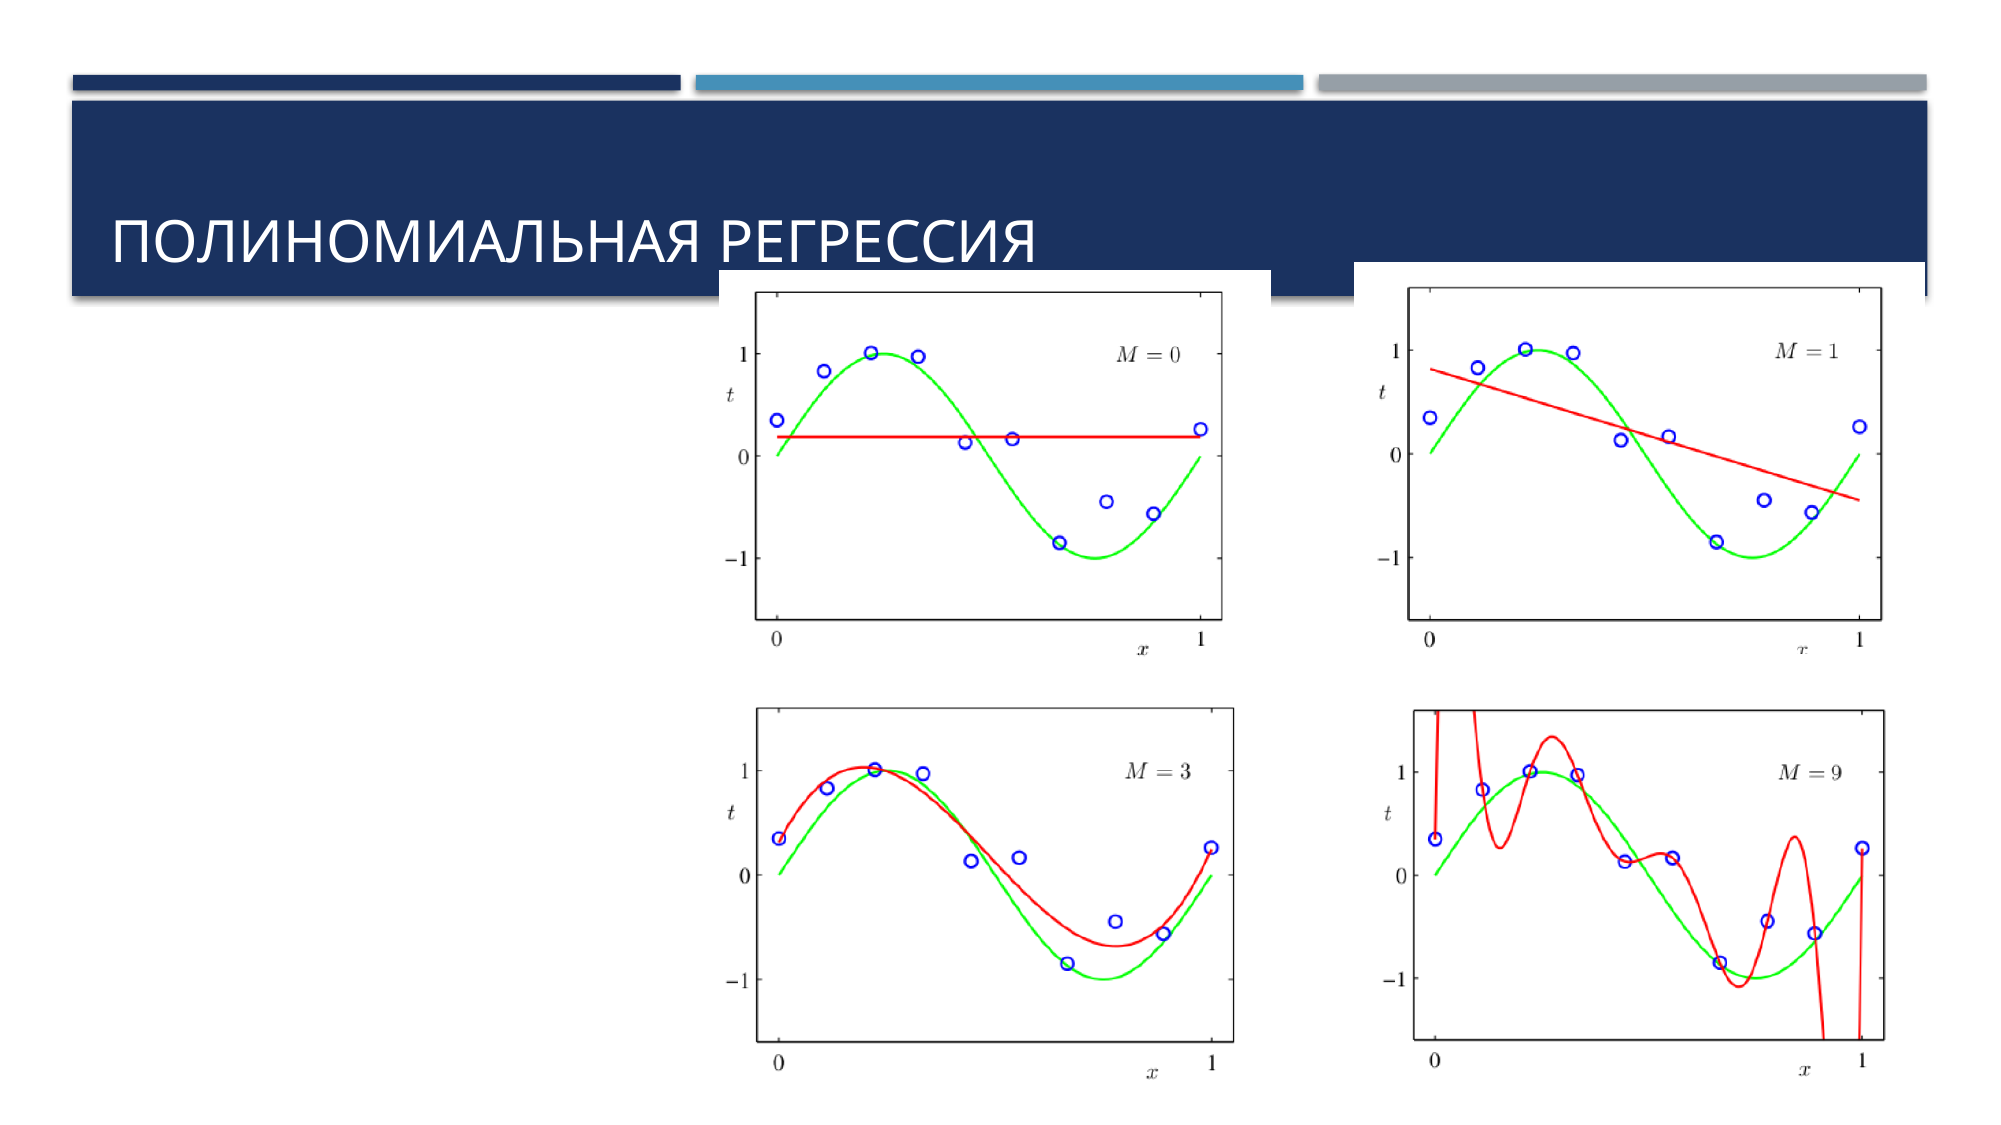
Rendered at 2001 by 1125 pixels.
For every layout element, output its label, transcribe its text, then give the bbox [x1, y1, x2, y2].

picture [1352, 687, 1906, 1083]
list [718, 270, 1271, 667]
picture [693, 688, 1307, 1093]
title Полиномиальная регрессия [95, 115, 1905, 282]
picture [1353, 262, 1925, 674]
